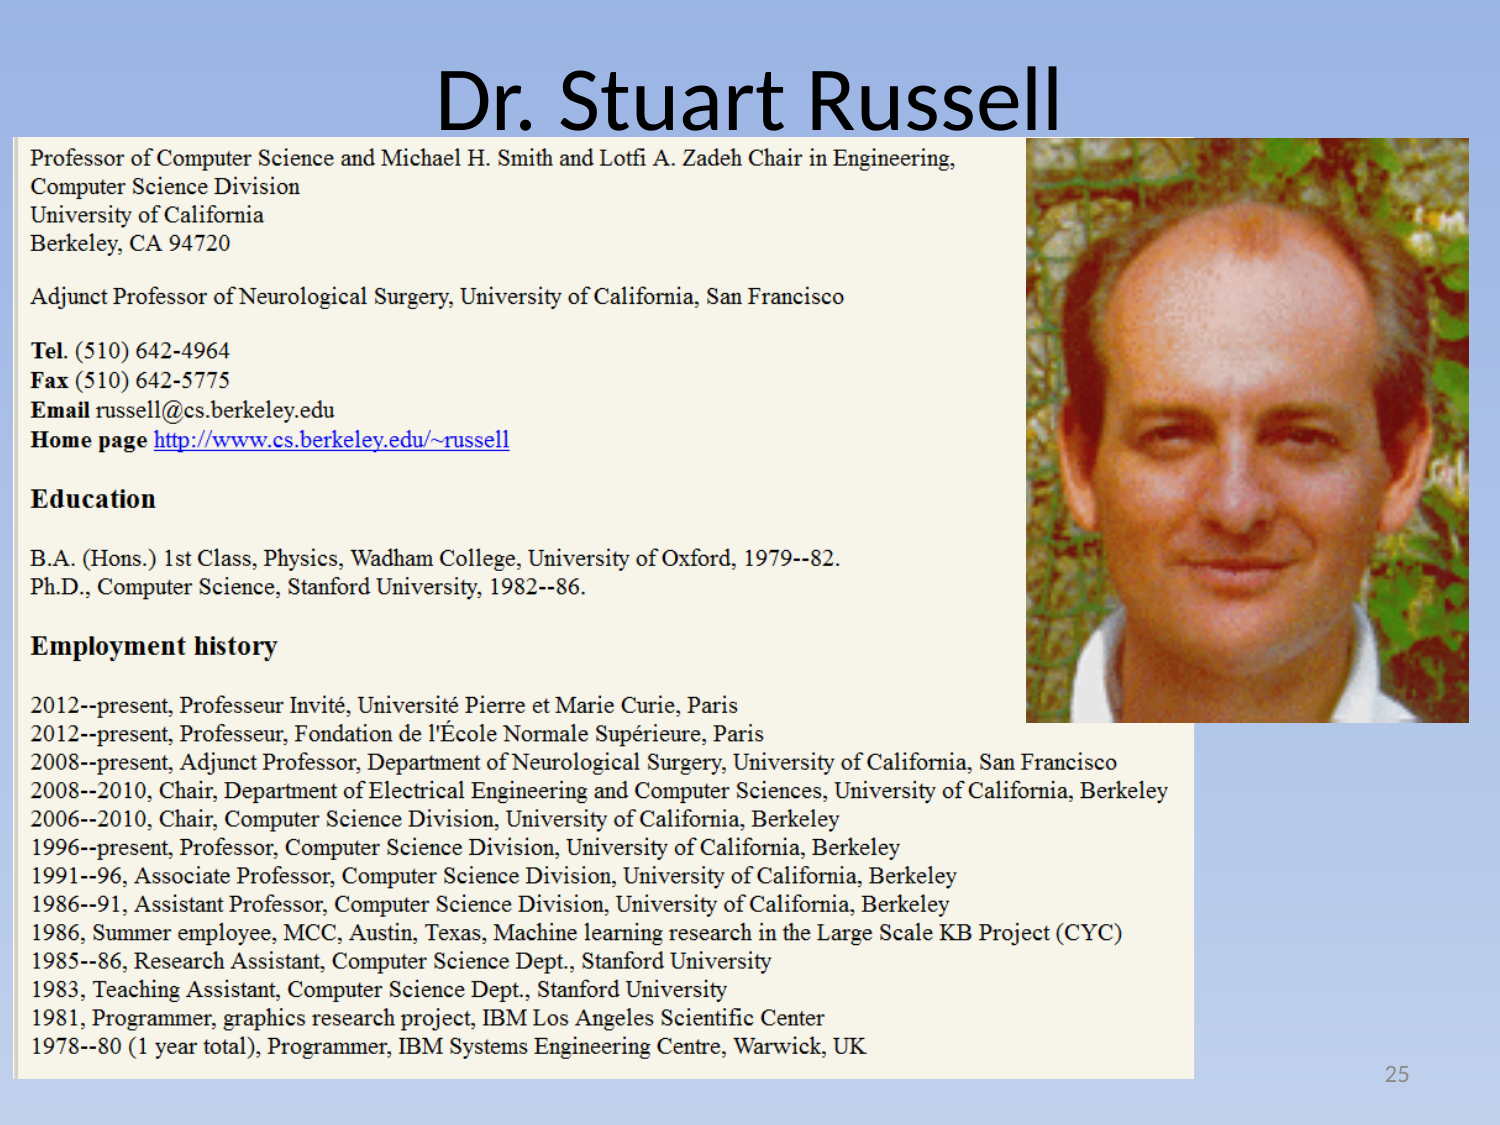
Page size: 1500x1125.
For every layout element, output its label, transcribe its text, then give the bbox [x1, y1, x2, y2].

title Dr. Stuart Russell [75, 24, 1425, 136]
slide_number 25 [1074, 1042, 1425, 1103]
picture [12, 137, 1469, 1079]
